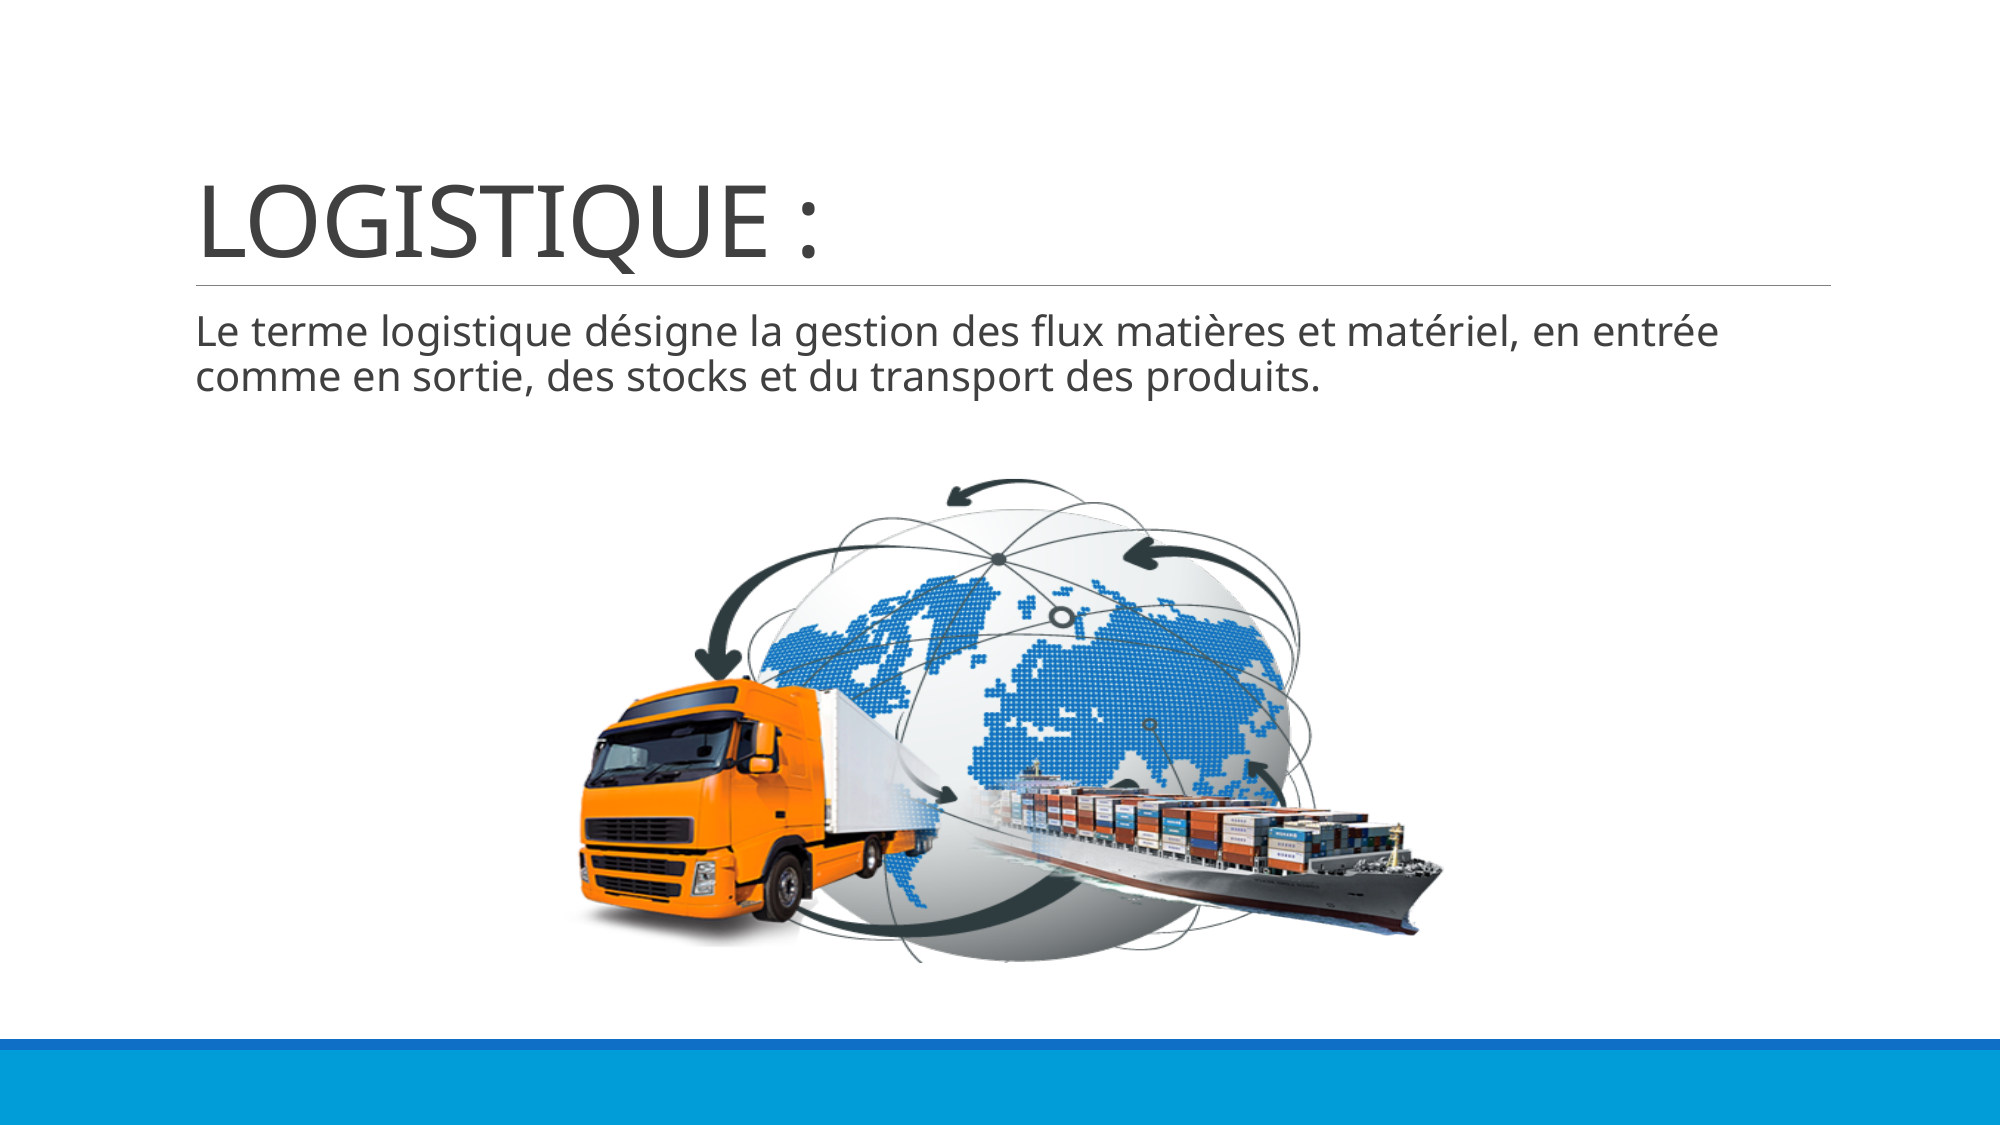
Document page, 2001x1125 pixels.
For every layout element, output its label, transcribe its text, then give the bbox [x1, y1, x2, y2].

title LOGISTIQUE : [180, 47, 1830, 285]
list Le terme logistique désigne la gestion des flux matières et matériel, en entrée comme en sortie, des stocks et du transport des produits. [180, 302, 1830, 963]
picture [561, 468, 1449, 964]
